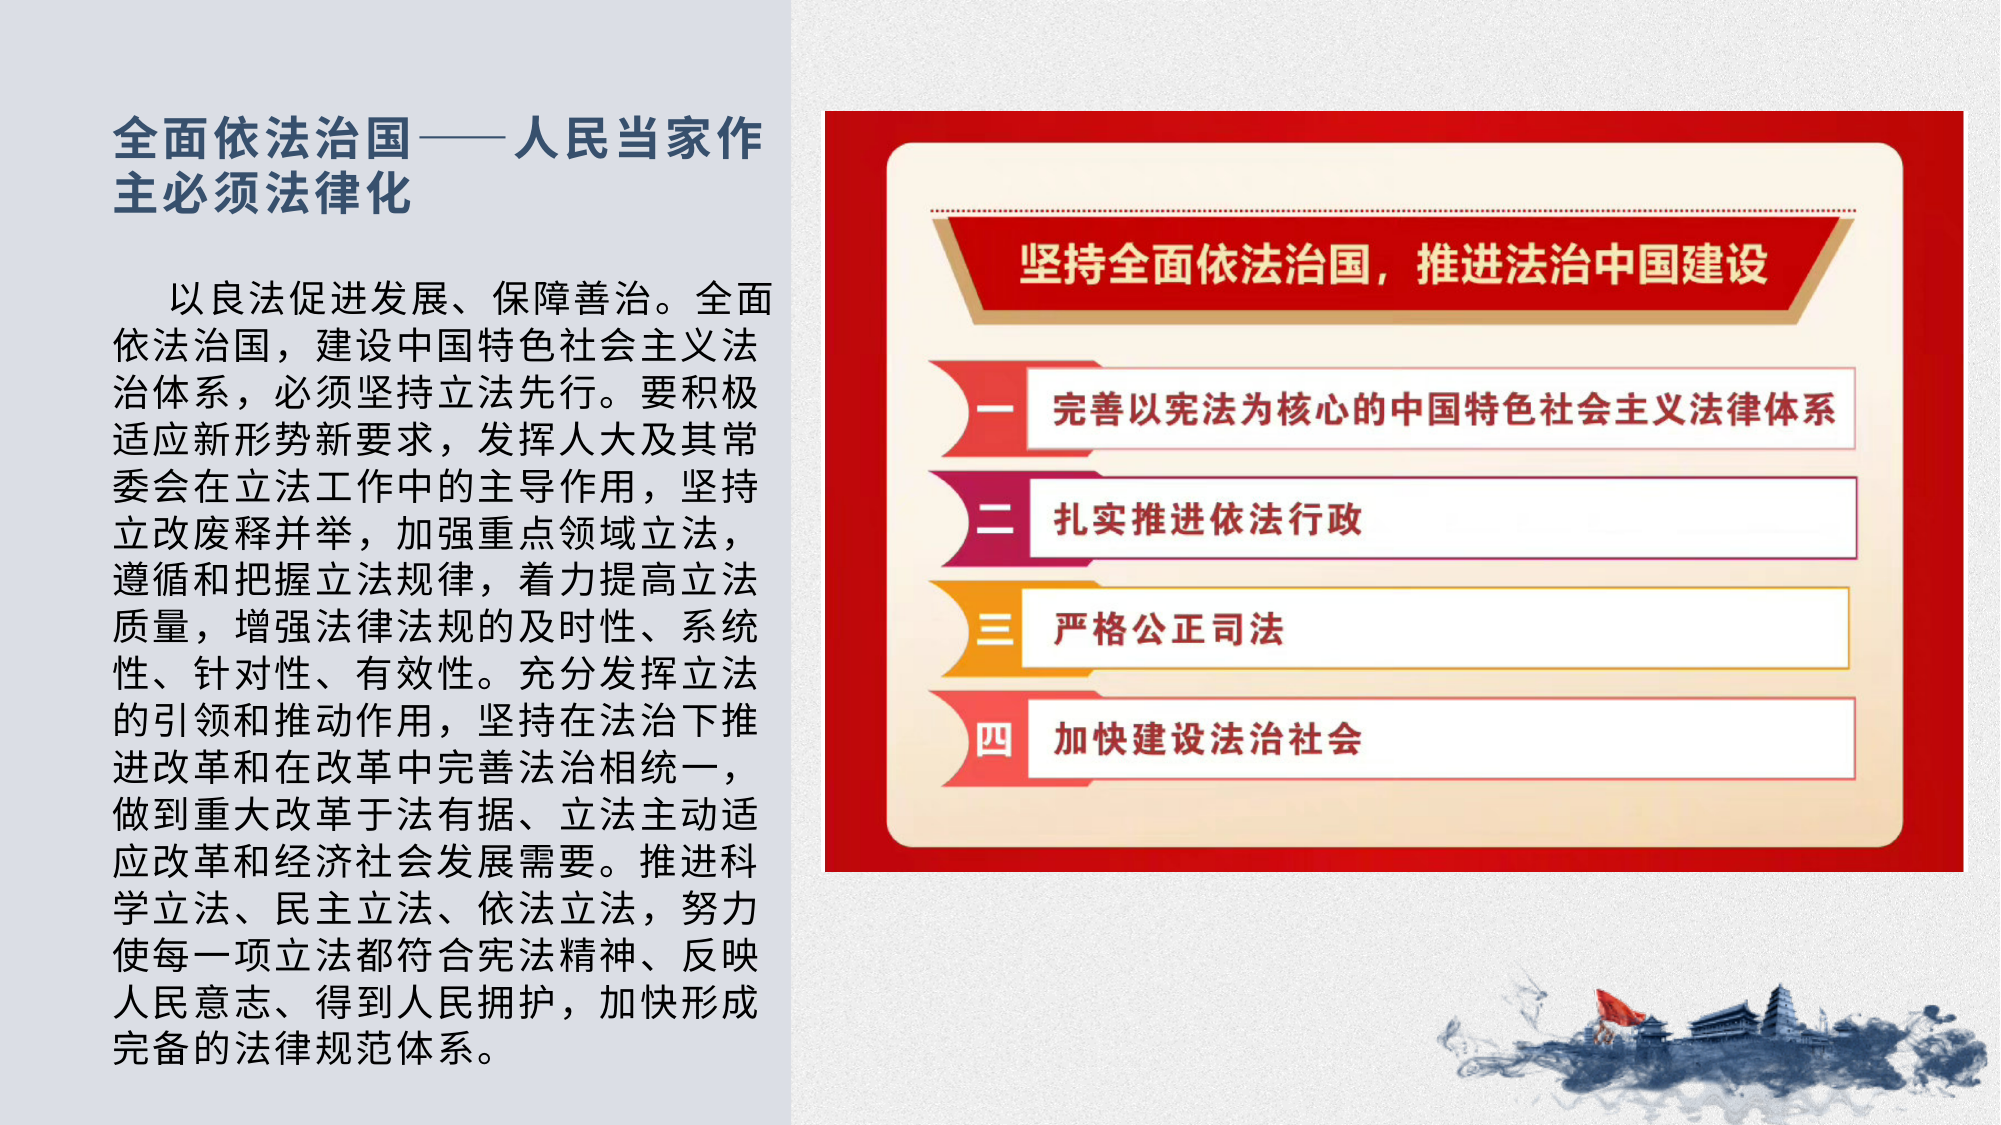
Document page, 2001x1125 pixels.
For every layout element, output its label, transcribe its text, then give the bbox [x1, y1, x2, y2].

title 全面依法治国——人民当家作主必须法律化 [95, 100, 796, 260]
picture [792, 0, 2001, 1125]
list 以良法促进发展、保障善治。全面依法治国，建设中国特色社会主义法治体系，必须坚持立法先行。要积极适应新形势新要求，发挥人大及其常委会在立法工作中的主导作用，坚持立改废释并举，加强重点领域立法，遵循和把握立法规律，着力提高立法质量，增强法律法规的及时性、系统性、针对性、有效性。充分发挥立法的引领和推动作用，坚持在法治下推进改革和在改革中完善法治相统一，做到重大改革于法有据、立法主动适应改革和经济社会发展需要。推进科学立法、民主立法、依法立法，努力使每一项立法都符合宪法精神、反映人民意志、得到人民拥护，加快形成完备的法律规范体系。 [95, 273, 795, 1084]
